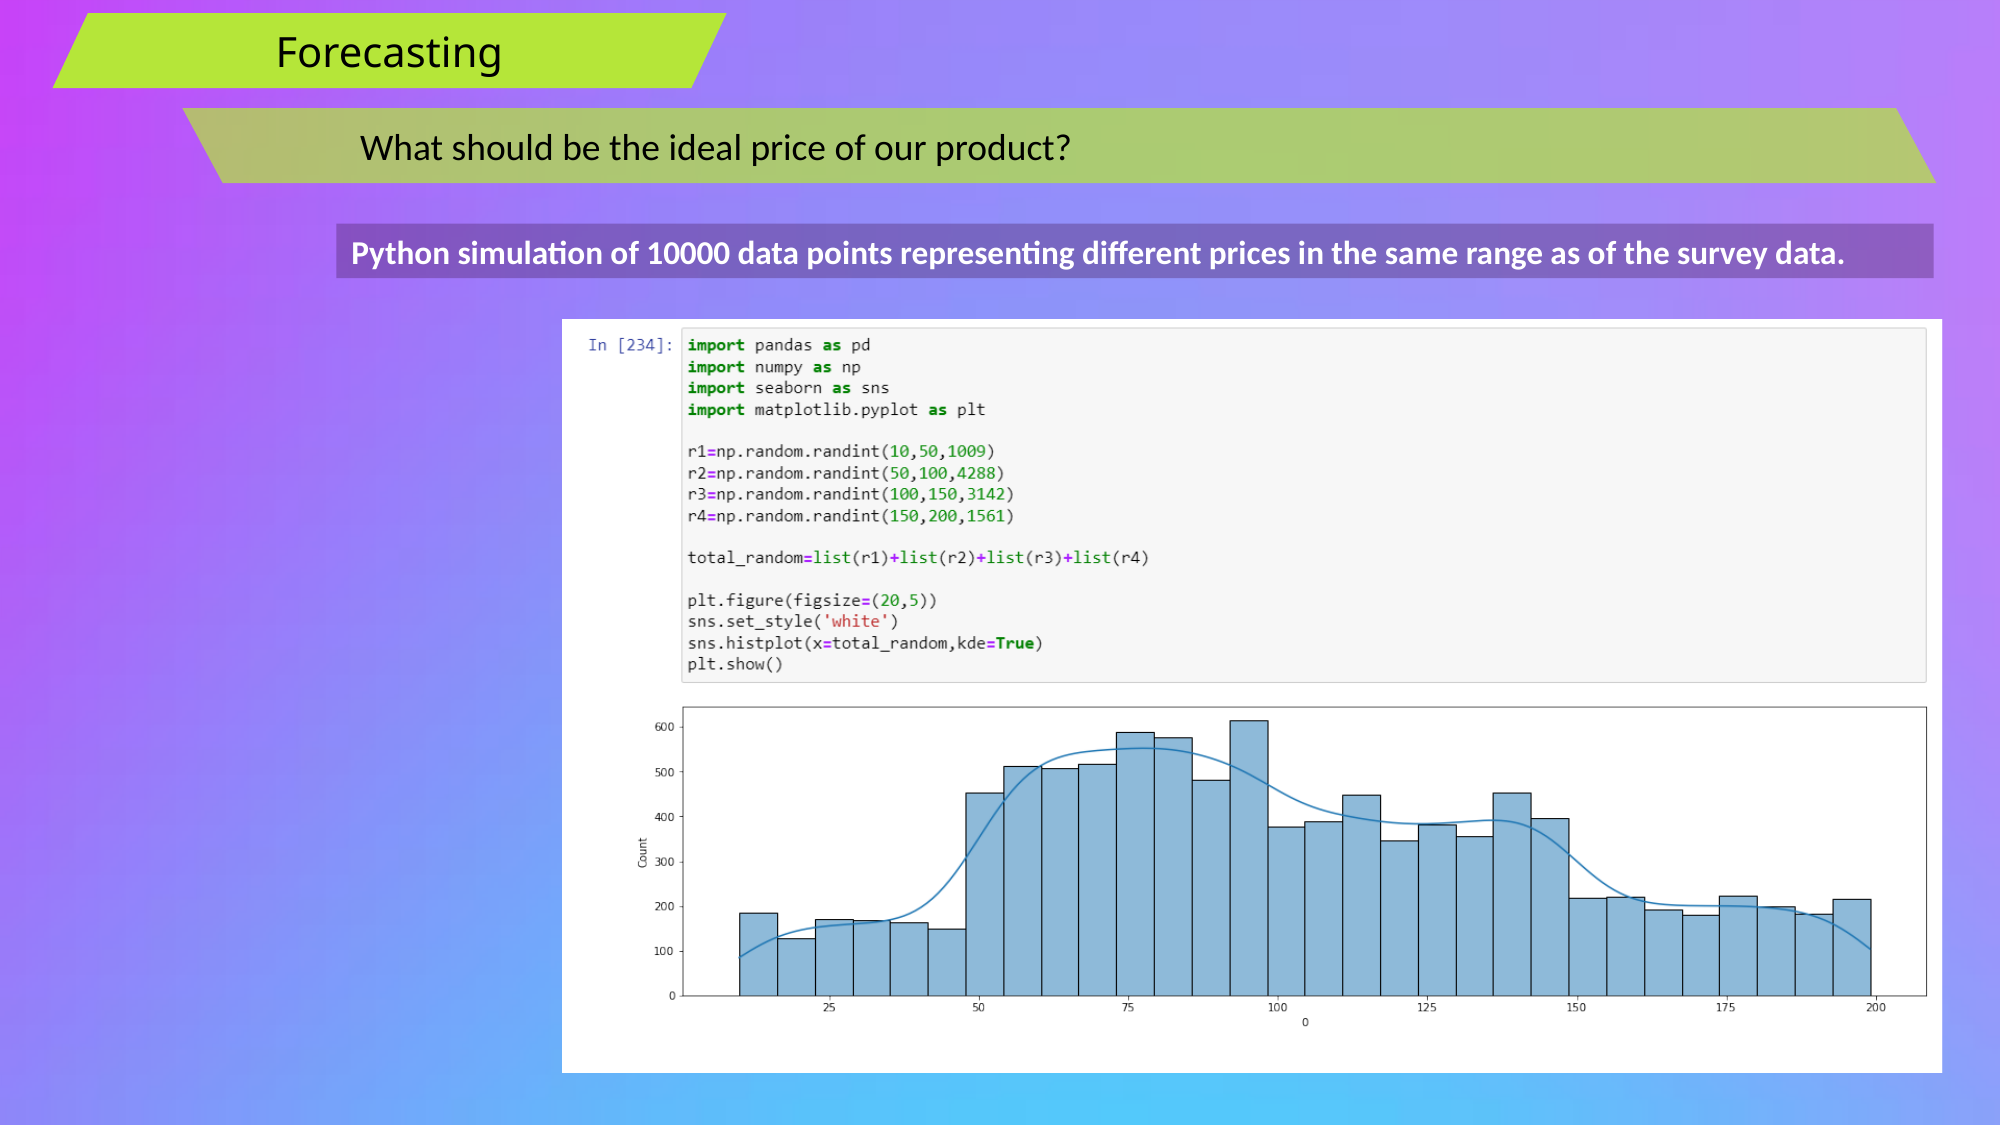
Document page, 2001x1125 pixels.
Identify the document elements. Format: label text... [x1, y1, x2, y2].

text_box Python simulation of 10000 data points representing different prices in the same range as of the survey data. [336, 223, 1934, 279]
text_box What should be the ideal price of our product? [180, 107, 1939, 185]
picture [562, 319, 1943, 1073]
text_box Forecasting [50, 12, 729, 90]
